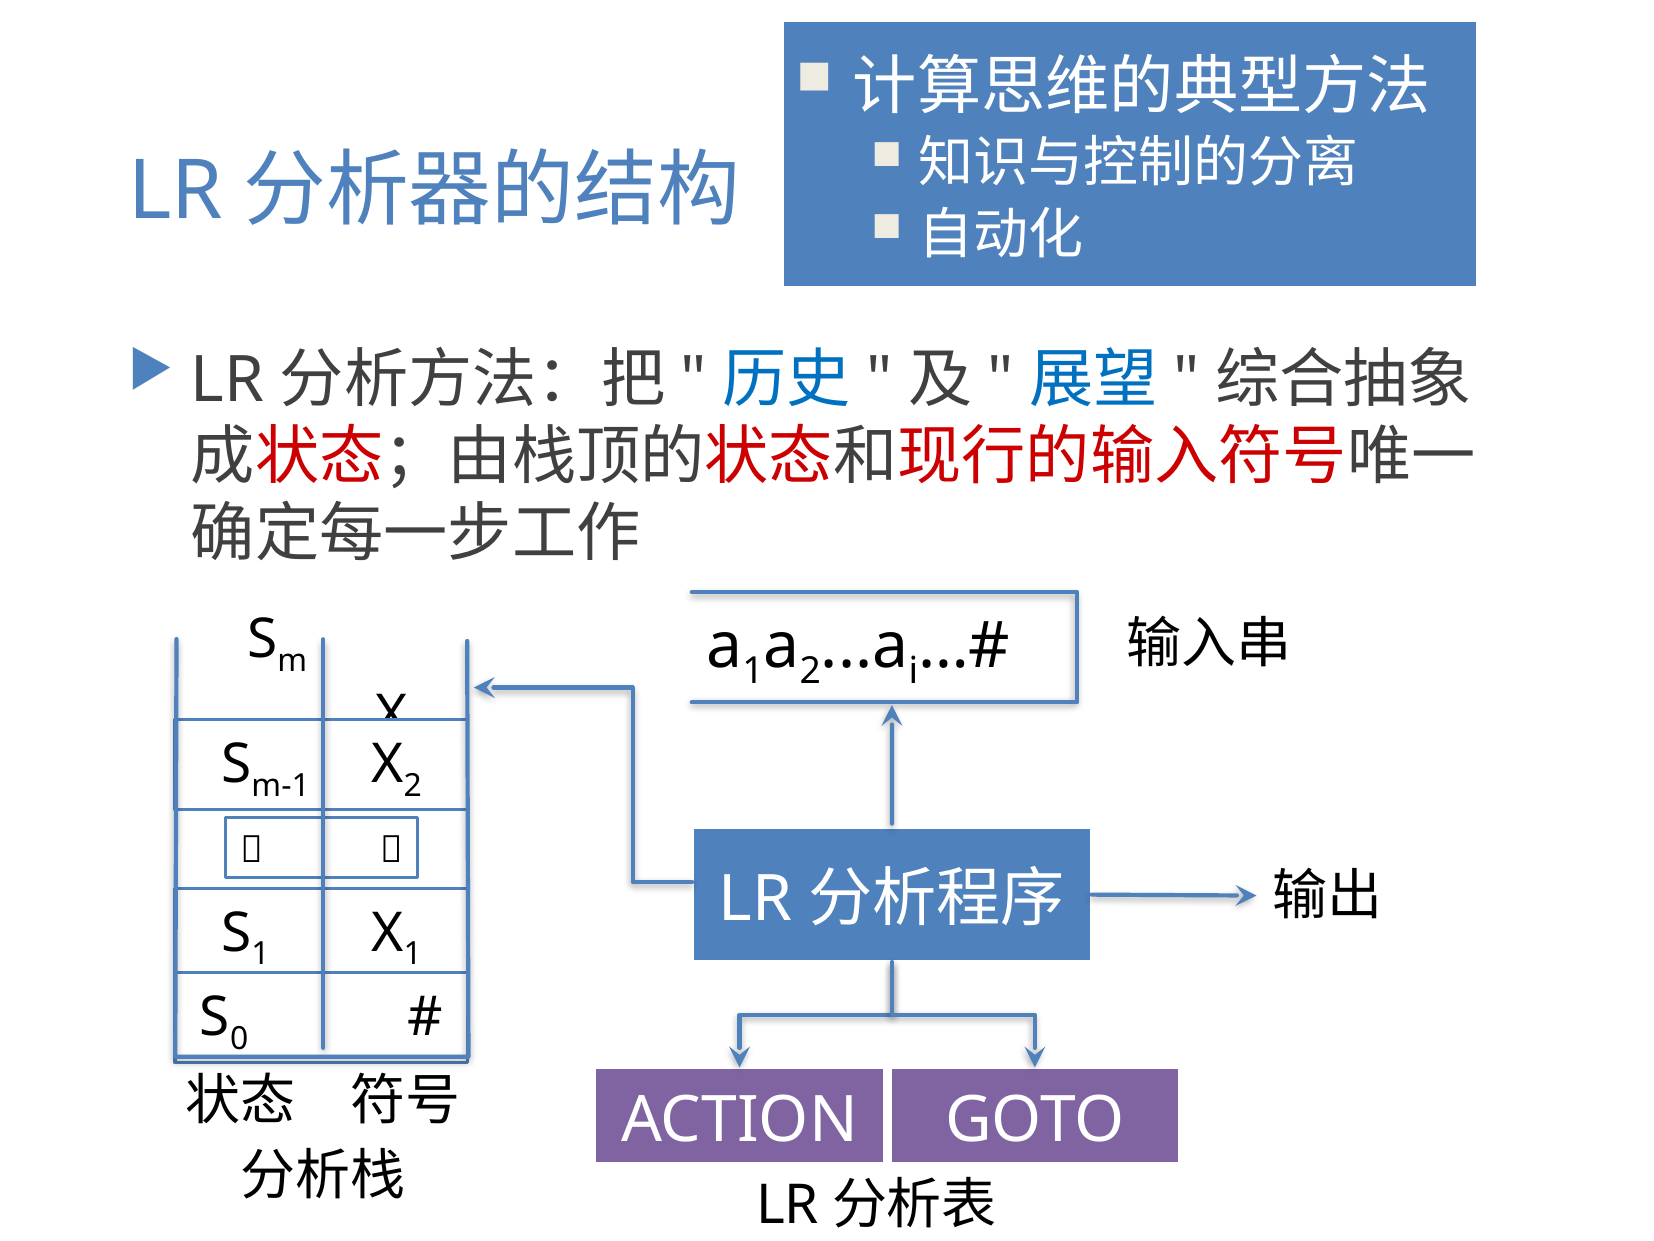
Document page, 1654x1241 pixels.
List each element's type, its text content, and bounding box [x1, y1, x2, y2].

title LR分析器的结构 [113, 65, 1541, 306]
text_box 计算思维的典型方法 知识与控制的分离 自动化 [780, 18, 1480, 291]
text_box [152, 591, 1426, 1241]
list LR分析方法：把"历史"及"展望"综合抽象成状态；由栈顶的状态和现行的输入符号唯一确定每一步工作 [113, 329, 1541, 1117]
